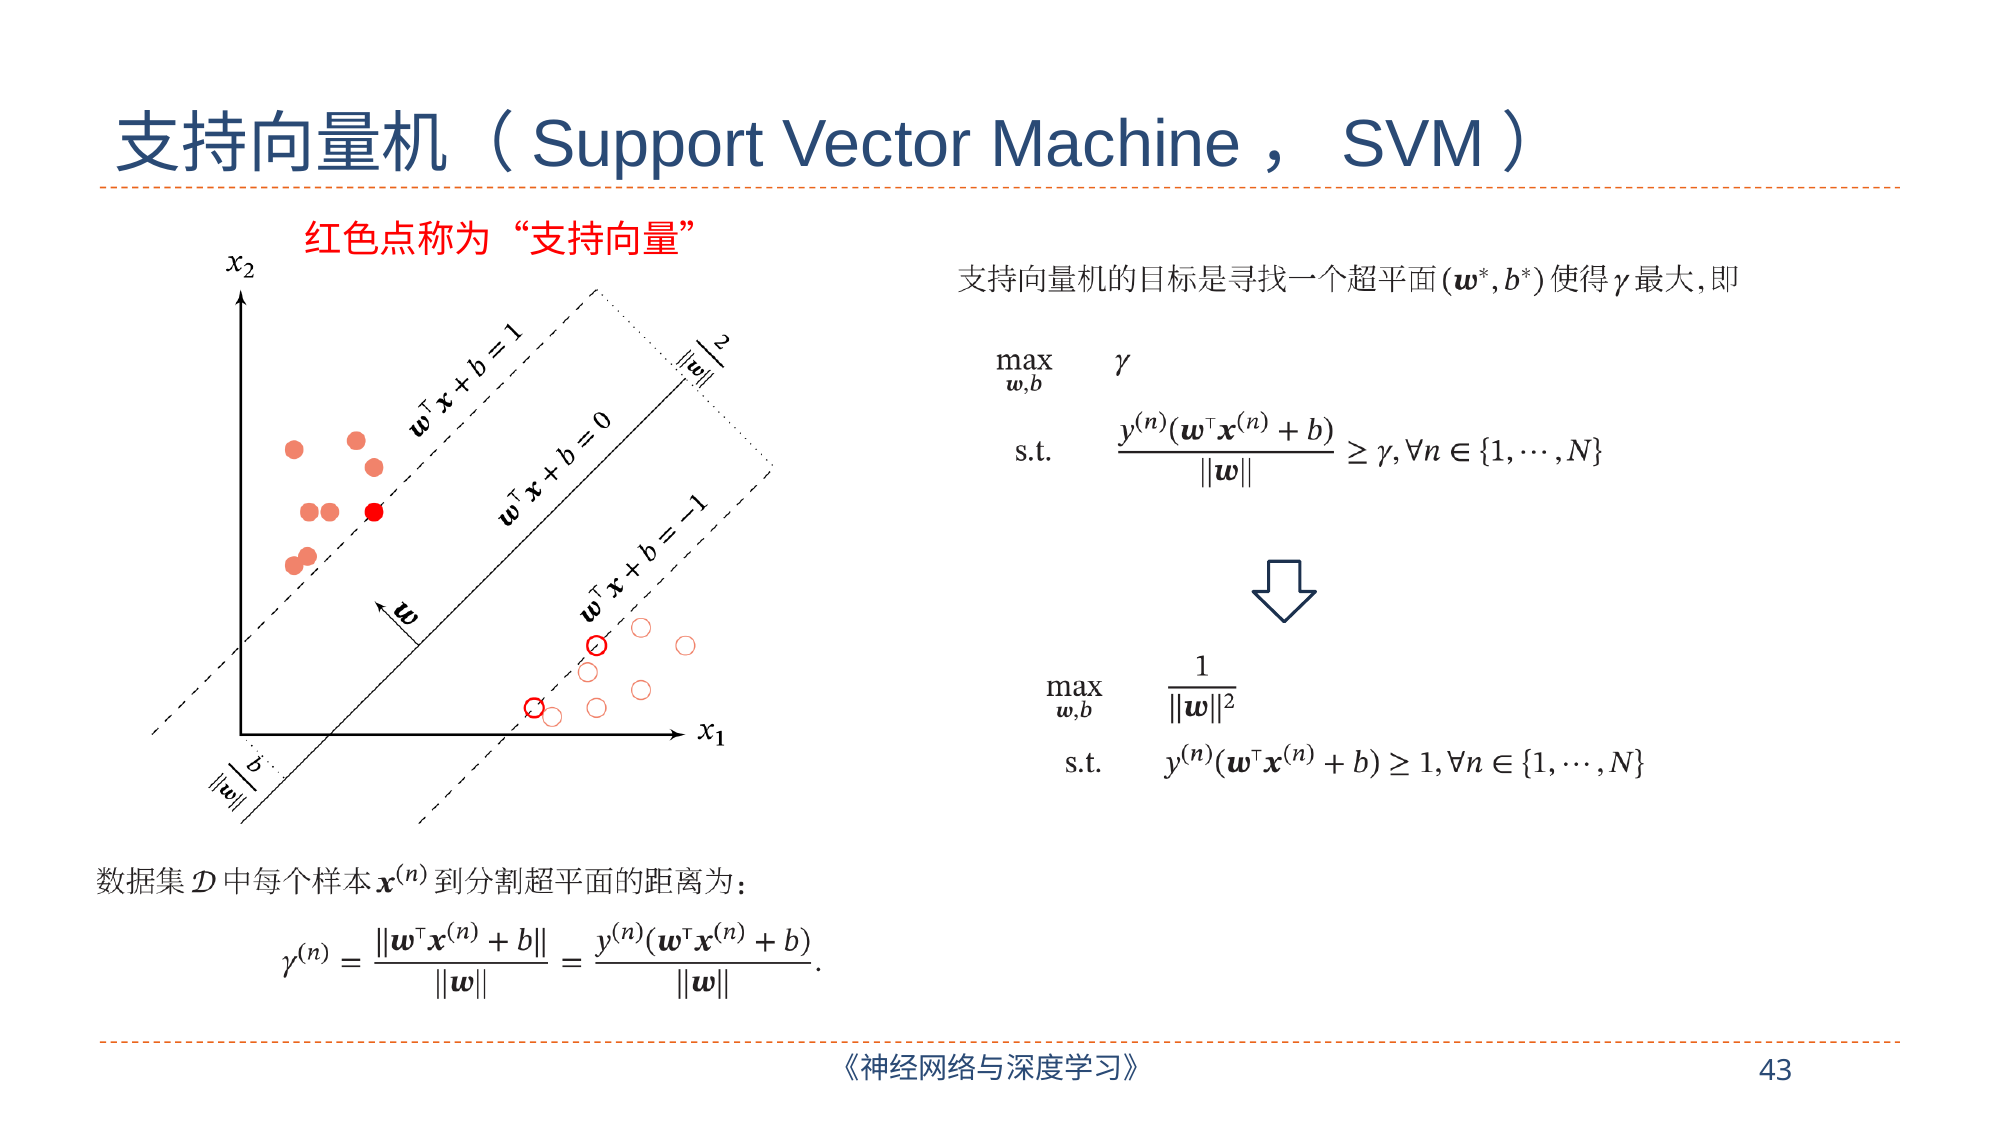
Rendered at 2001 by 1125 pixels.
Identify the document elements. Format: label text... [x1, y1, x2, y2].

picture [954, 252, 1742, 498]
picture [149, 229, 783, 834]
picture [1041, 633, 1655, 801]
text_box 红色点称为“支持向量” [289, 207, 732, 229]
text_box [1251, 559, 1317, 623]
title 支持向量机（Support Vector Machine，SVM） [99, 24, 1900, 188]
picture [87, 849, 884, 1022]
